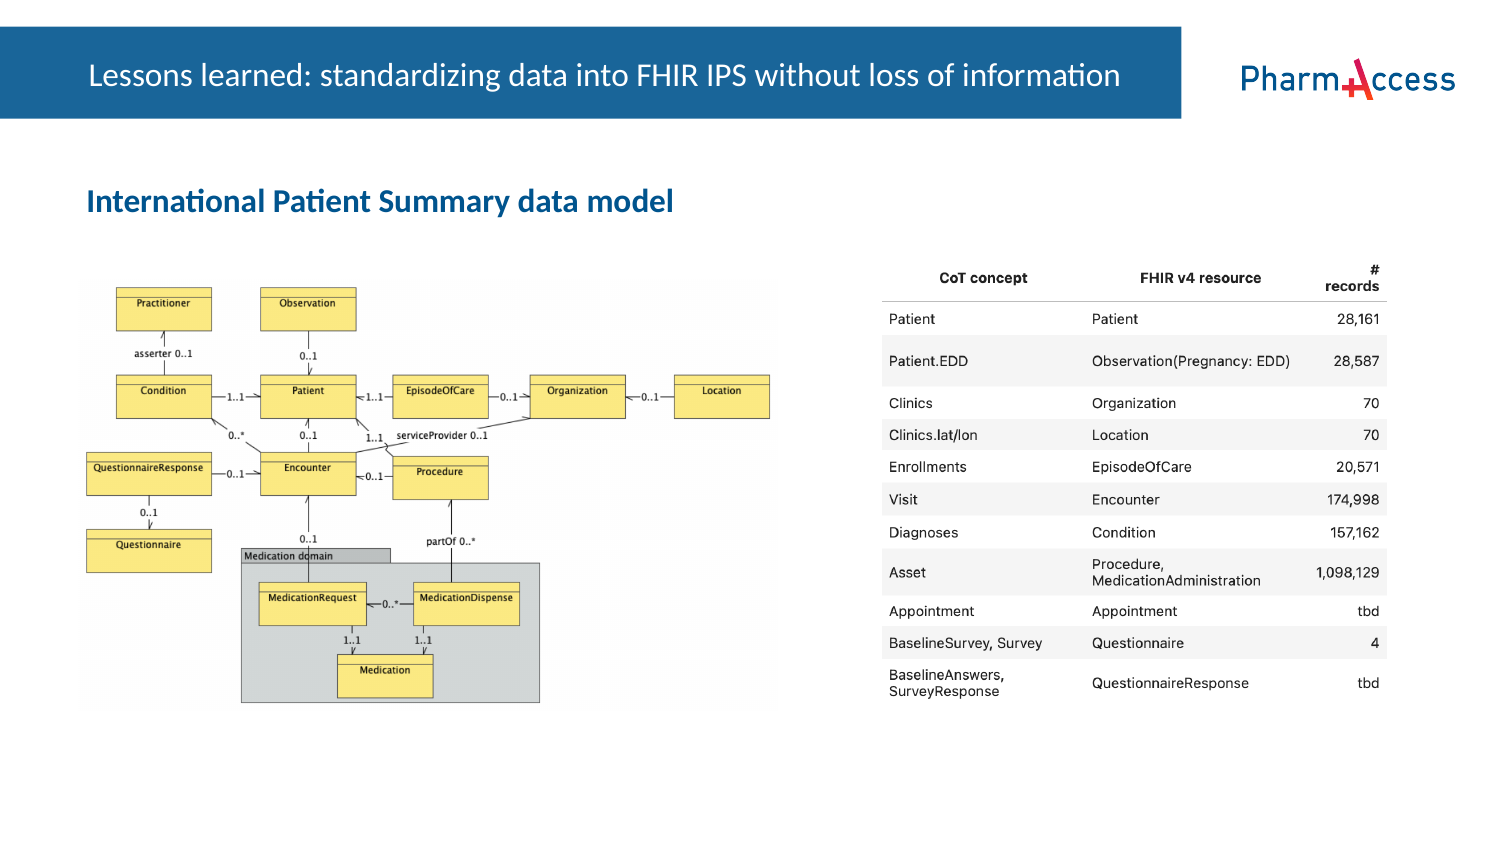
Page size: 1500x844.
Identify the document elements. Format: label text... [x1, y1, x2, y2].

picture [78, 279, 779, 711]
picture [1242, 58, 1455, 100]
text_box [863, 257, 1396, 711]
list International Patient Summary data model [26, 175, 847, 751]
title Lessons learned: standardizing data into FHIR IPS without loss of information [0, 26, 1182, 119]
